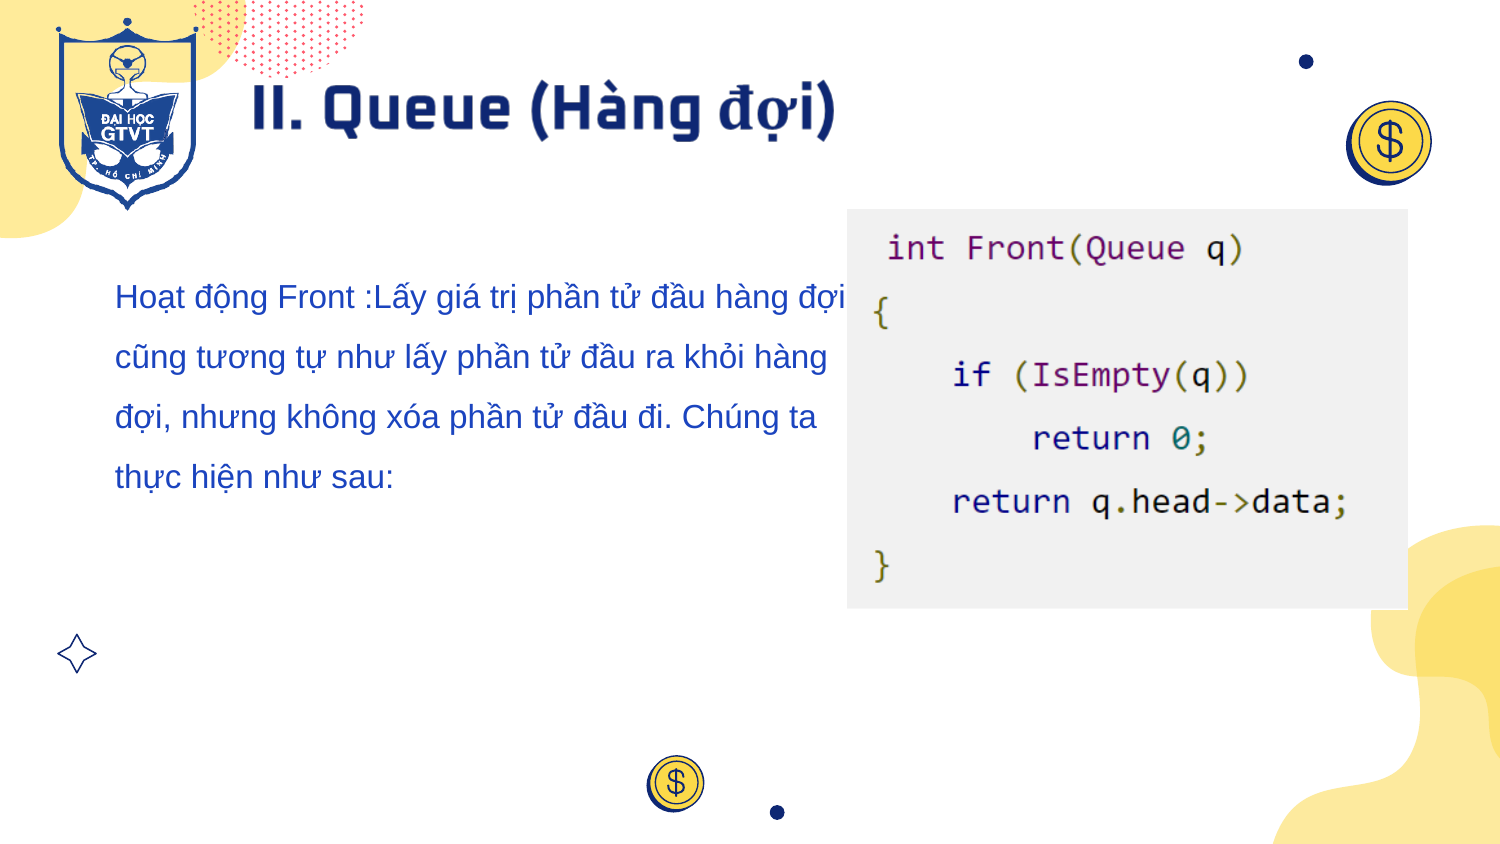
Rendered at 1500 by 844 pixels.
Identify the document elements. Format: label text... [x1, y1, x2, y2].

text_box [770, 805, 784, 820]
picture [846, 209, 1408, 610]
subtitle Hoạt động Front :Lấy giá trị phần tử đầu hàng đợi cũng tương tự như lấy phần tử đầu ra khỏi hàng đợi, nhưng không xóa phần tử đầu đi. Chúng ta thực hiện như sau: [99, 302, 841, 447]
text_box [1299, 55, 1313, 69]
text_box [639, 754, 707, 813]
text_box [1345, 101, 1436, 186]
picture [0, 0, 1175, 315]
text_box [57, 634, 97, 673]
